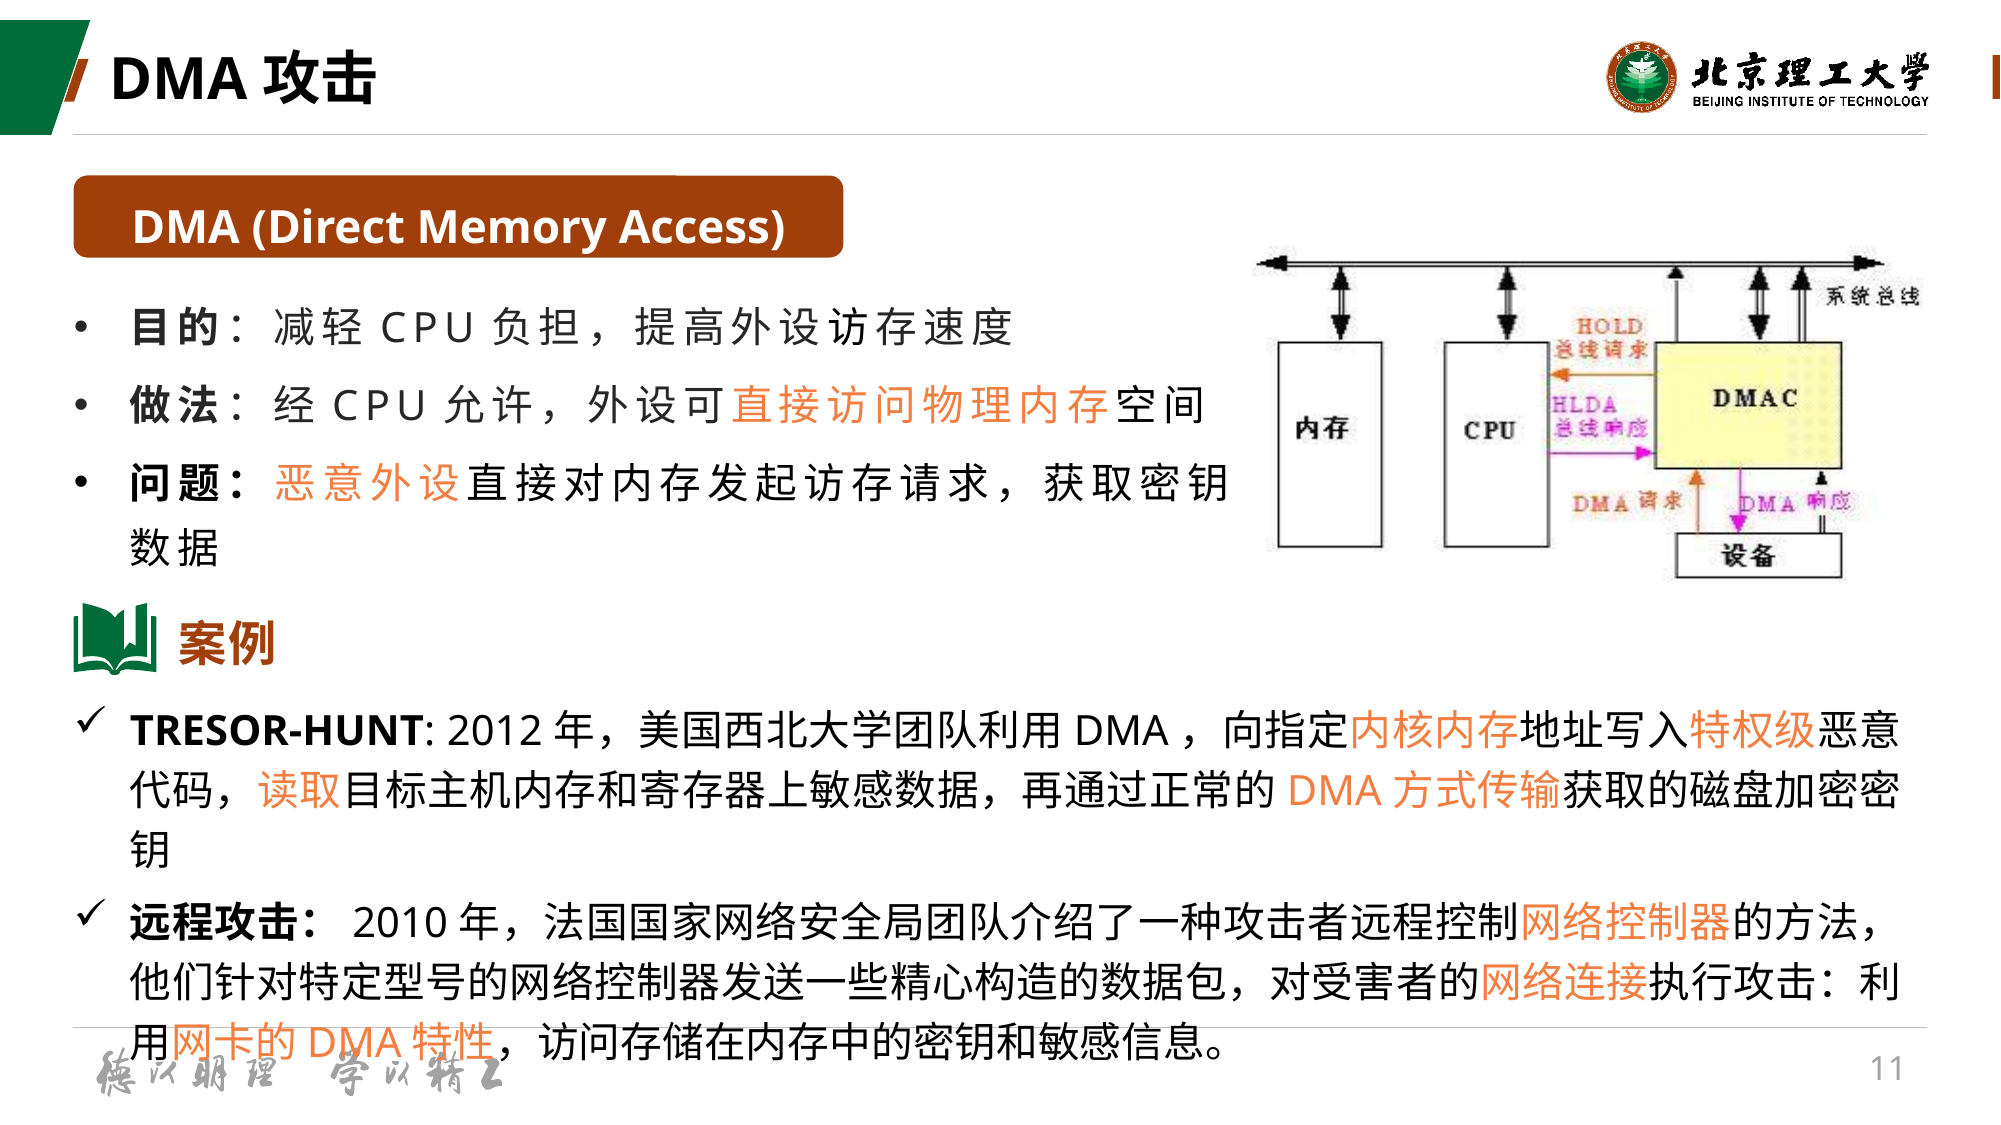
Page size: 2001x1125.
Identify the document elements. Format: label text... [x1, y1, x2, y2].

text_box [73, 175, 1236, 568]
picture [1606, 41, 1929, 113]
picture [1235, 216, 1923, 594]
title DMA攻击 [94, 40, 1513, 120]
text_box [73, 603, 1902, 1005]
